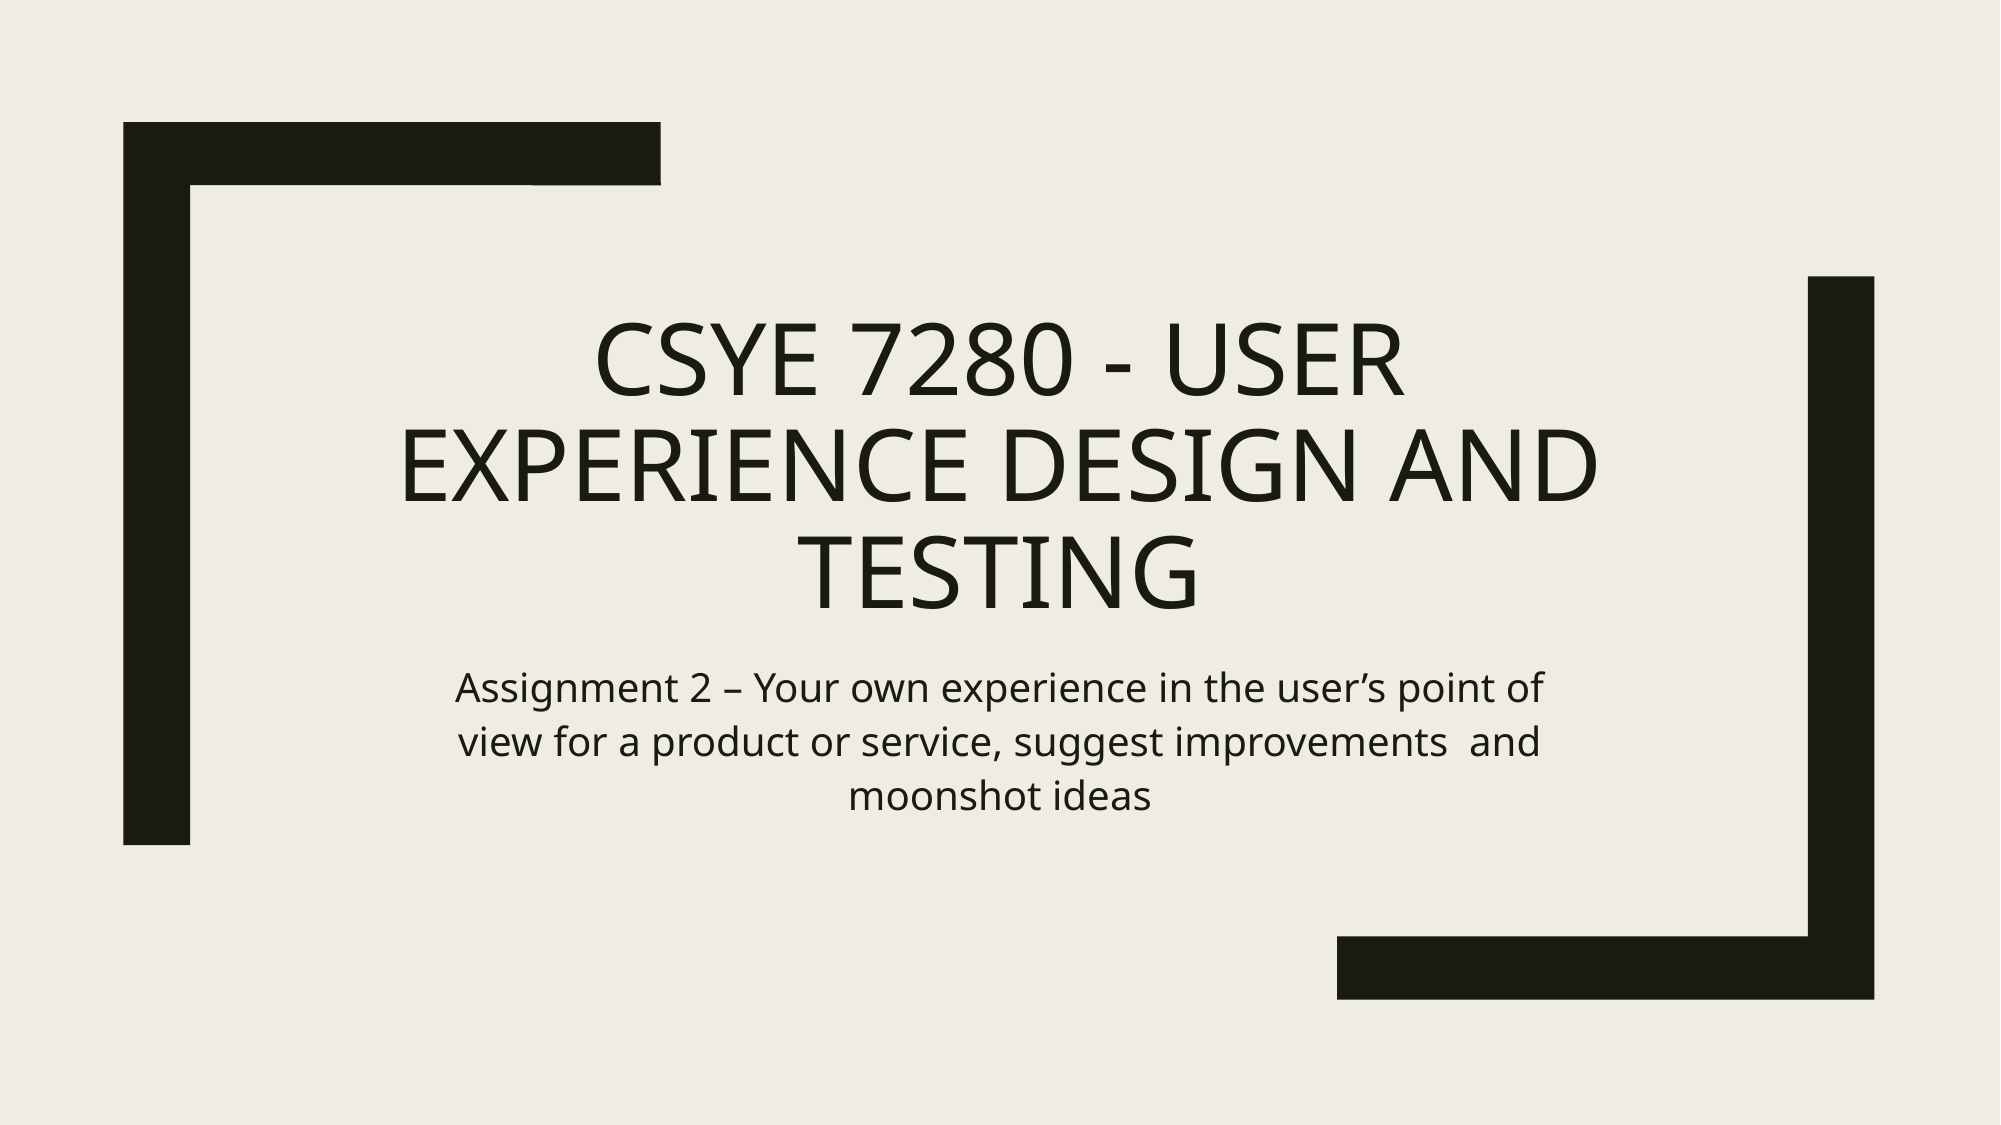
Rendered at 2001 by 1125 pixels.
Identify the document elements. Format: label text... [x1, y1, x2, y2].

title Csye 7280 - User experience design and testing [314, 161, 1686, 638]
subtitle Assignment 2 – Your own experience in the user’s point of view for a product or service, suggest improvements and moonshot ideas [439, 649, 1561, 828]
